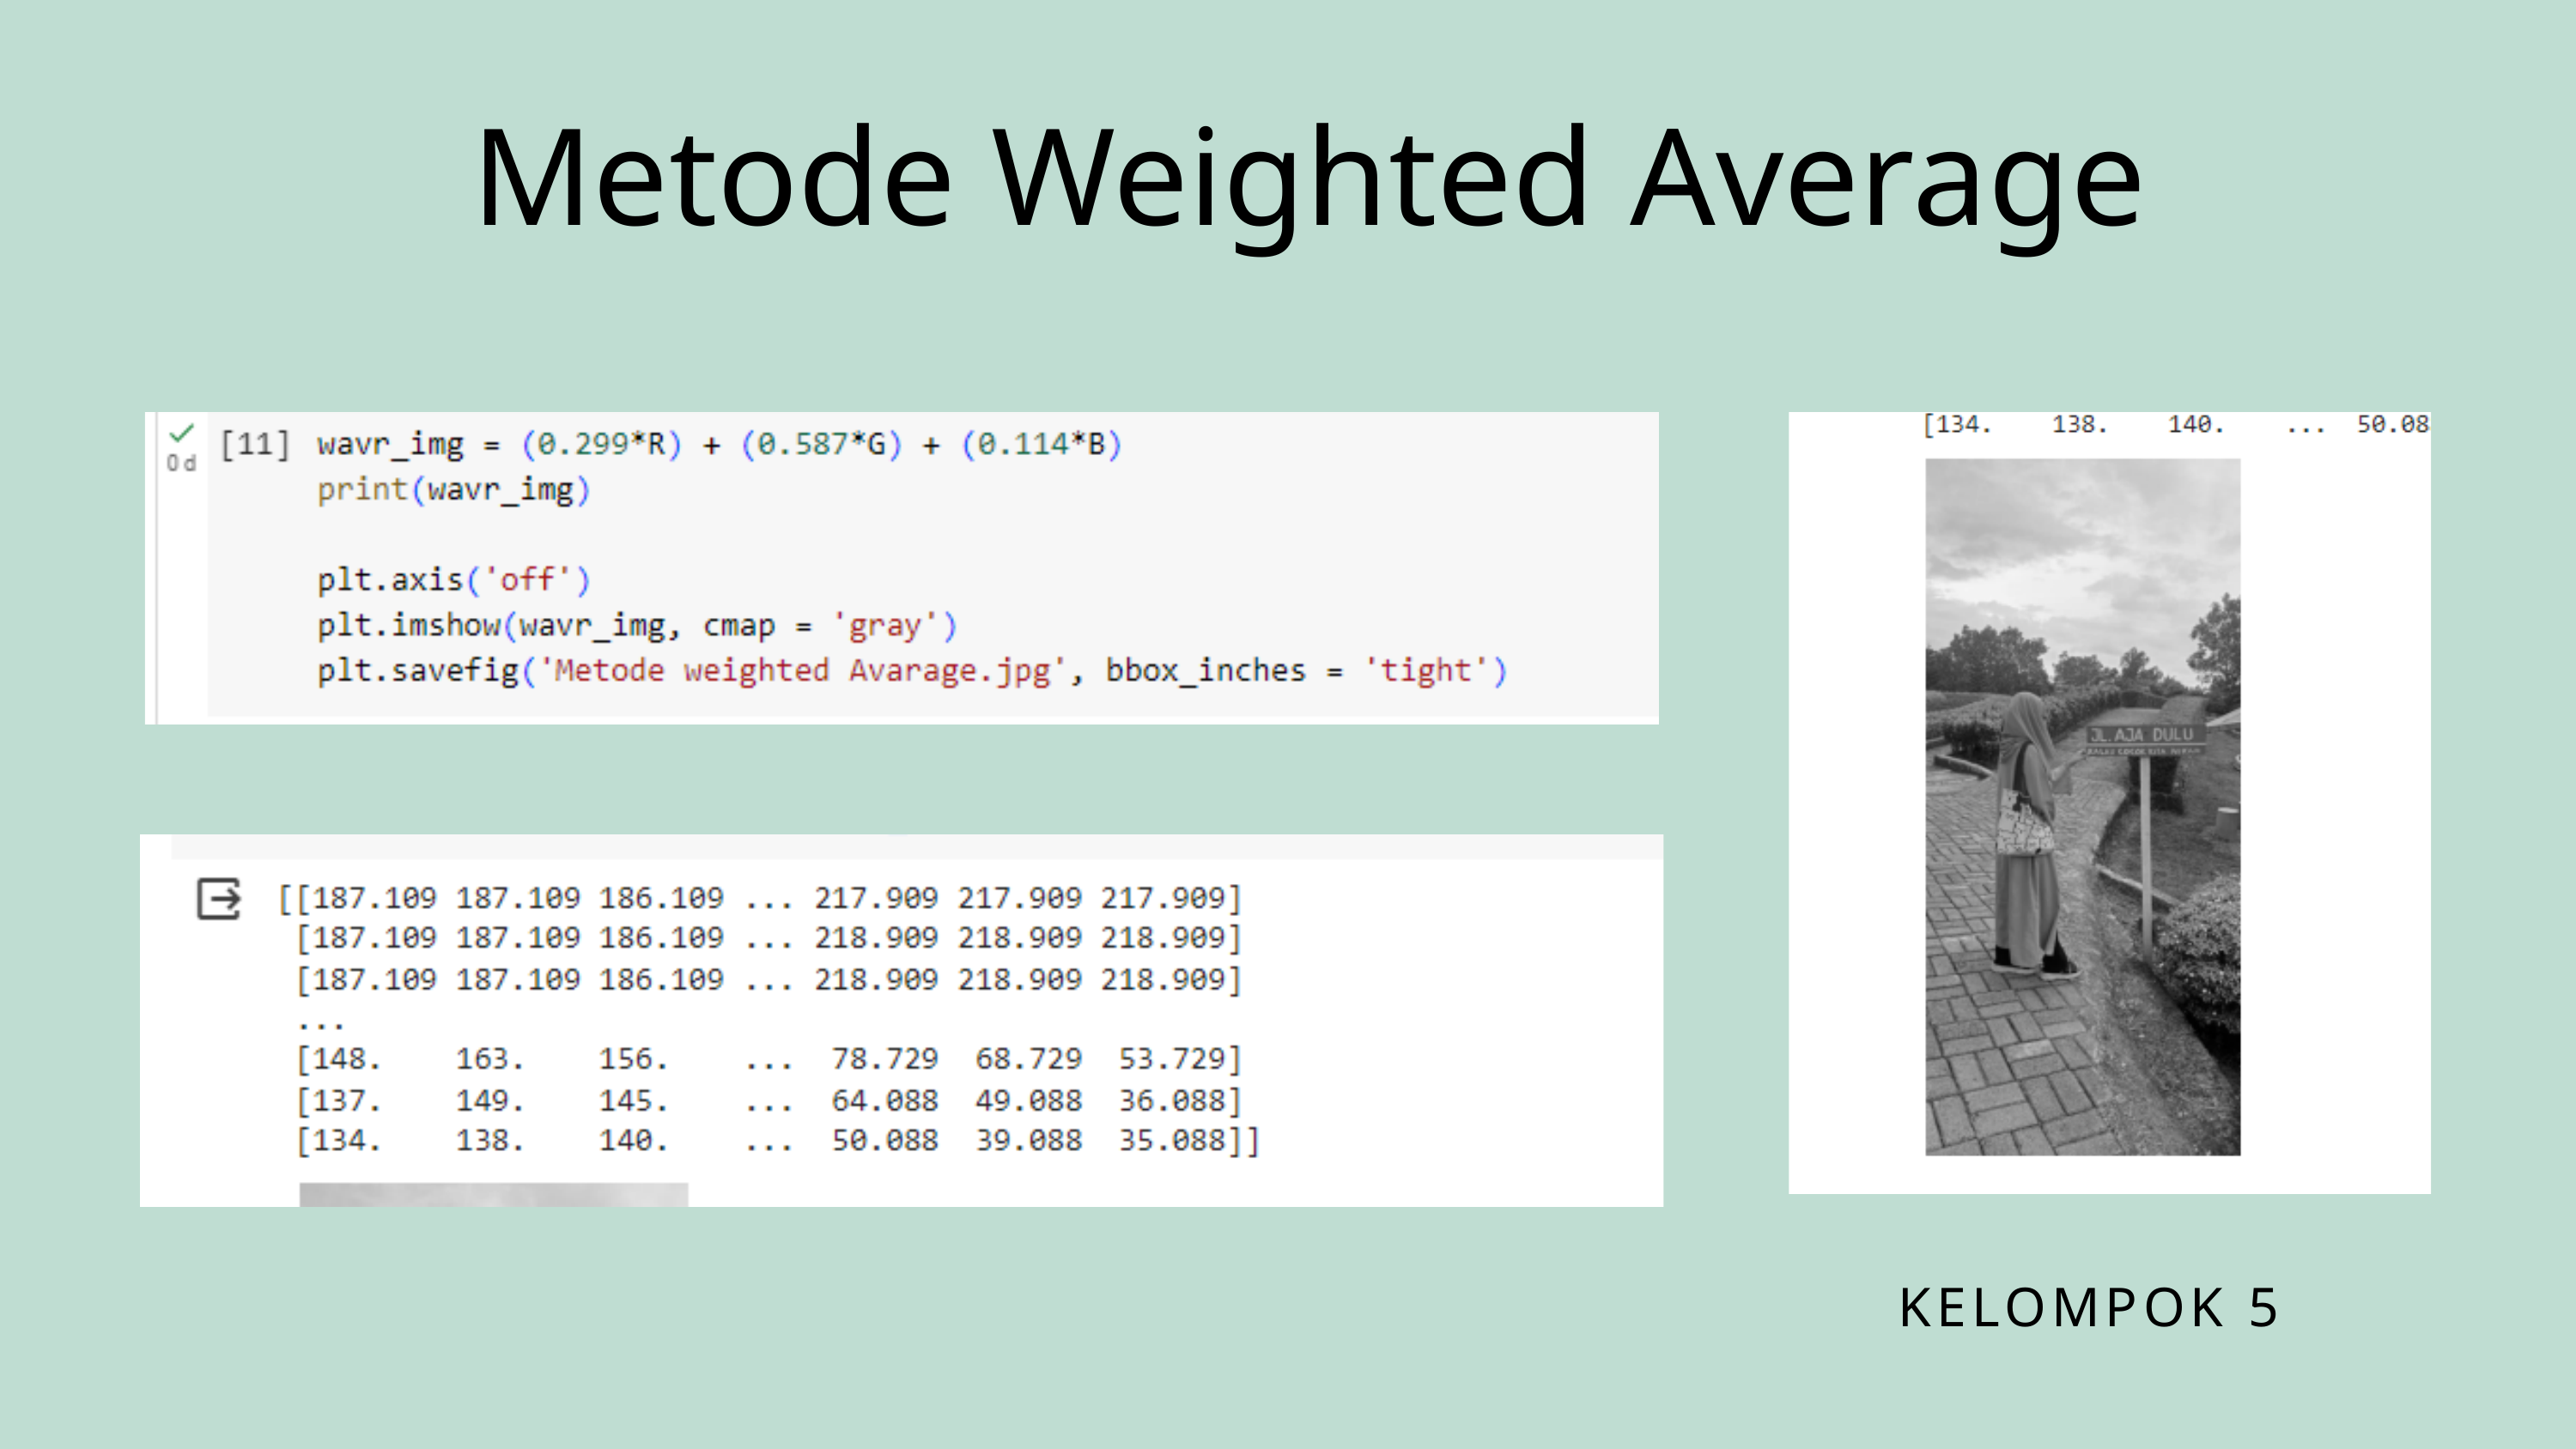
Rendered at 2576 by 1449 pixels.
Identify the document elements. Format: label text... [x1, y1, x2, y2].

text_box KELOMPOK 5 [1609, 1262, 2280, 1337]
text_box Metode Weighted Average [434, 64, 2185, 252]
text_box [140, 834, 1664, 1207]
text_box [144, 412, 1659, 724]
text_box [1789, 412, 2432, 1194]
